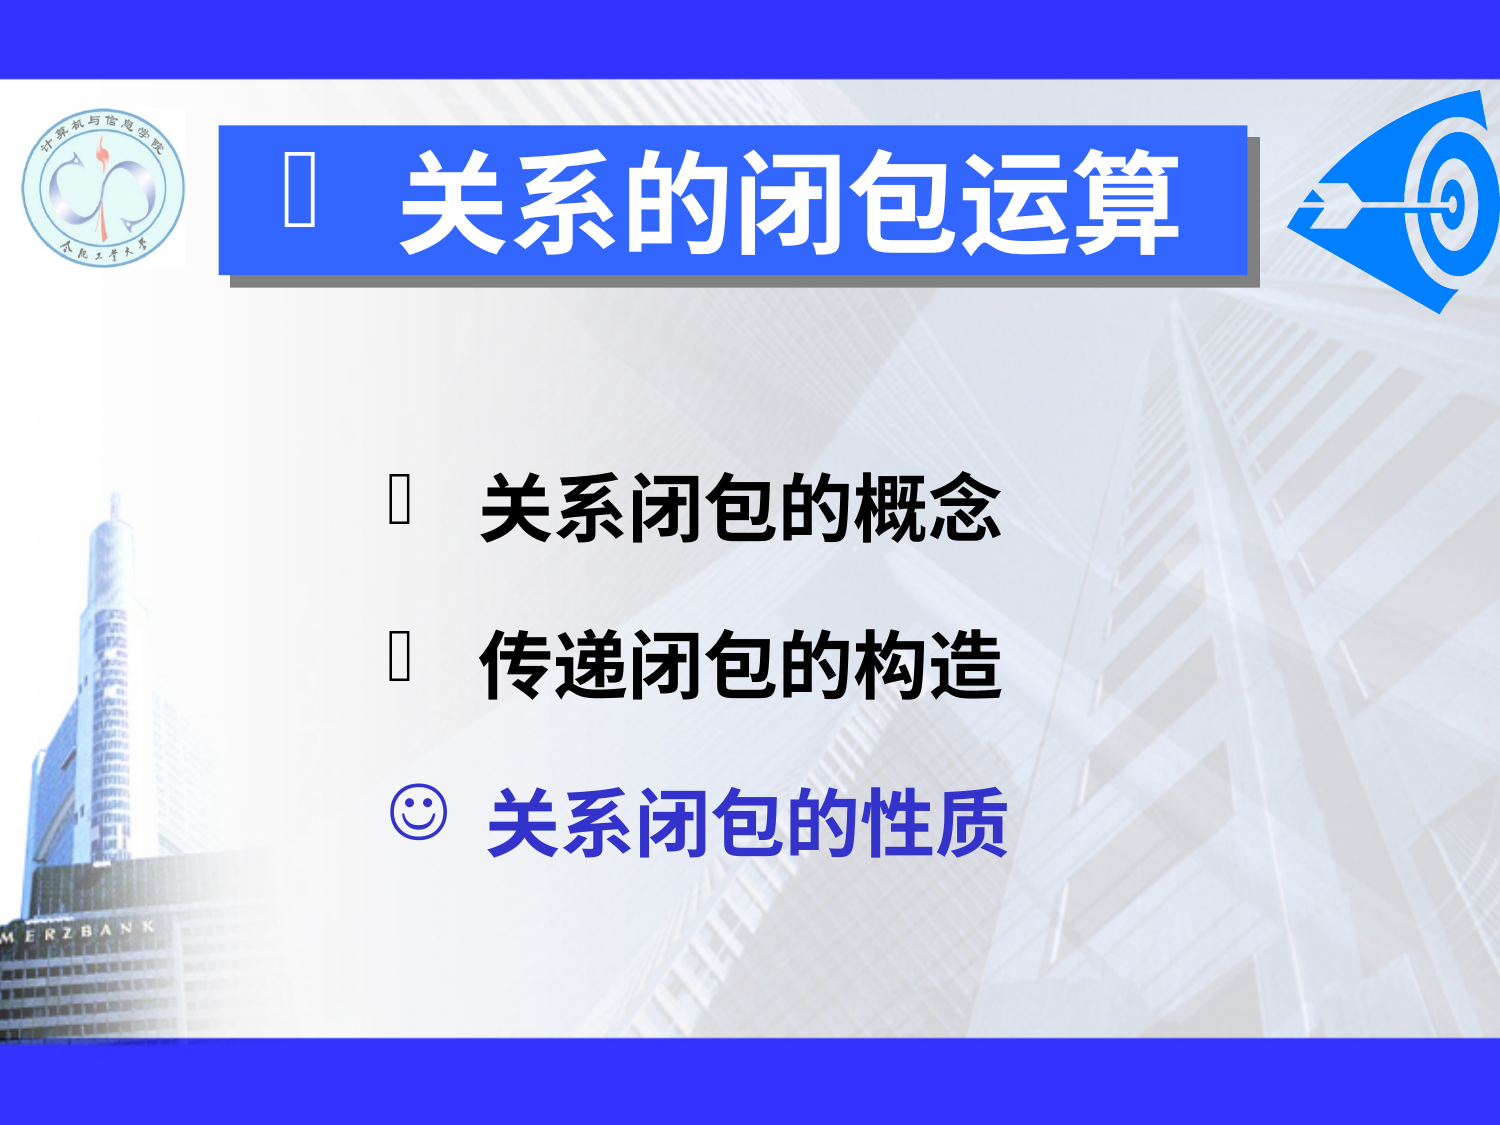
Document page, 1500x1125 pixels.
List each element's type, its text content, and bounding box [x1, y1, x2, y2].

text_box 关系的闭包运算 [218, 125, 1248, 276]
picture [0, 0, 1500, 1125]
list 关系闭包的概念 传递闭包的构造 关系闭包的性质 [372, 408, 1140, 988]
